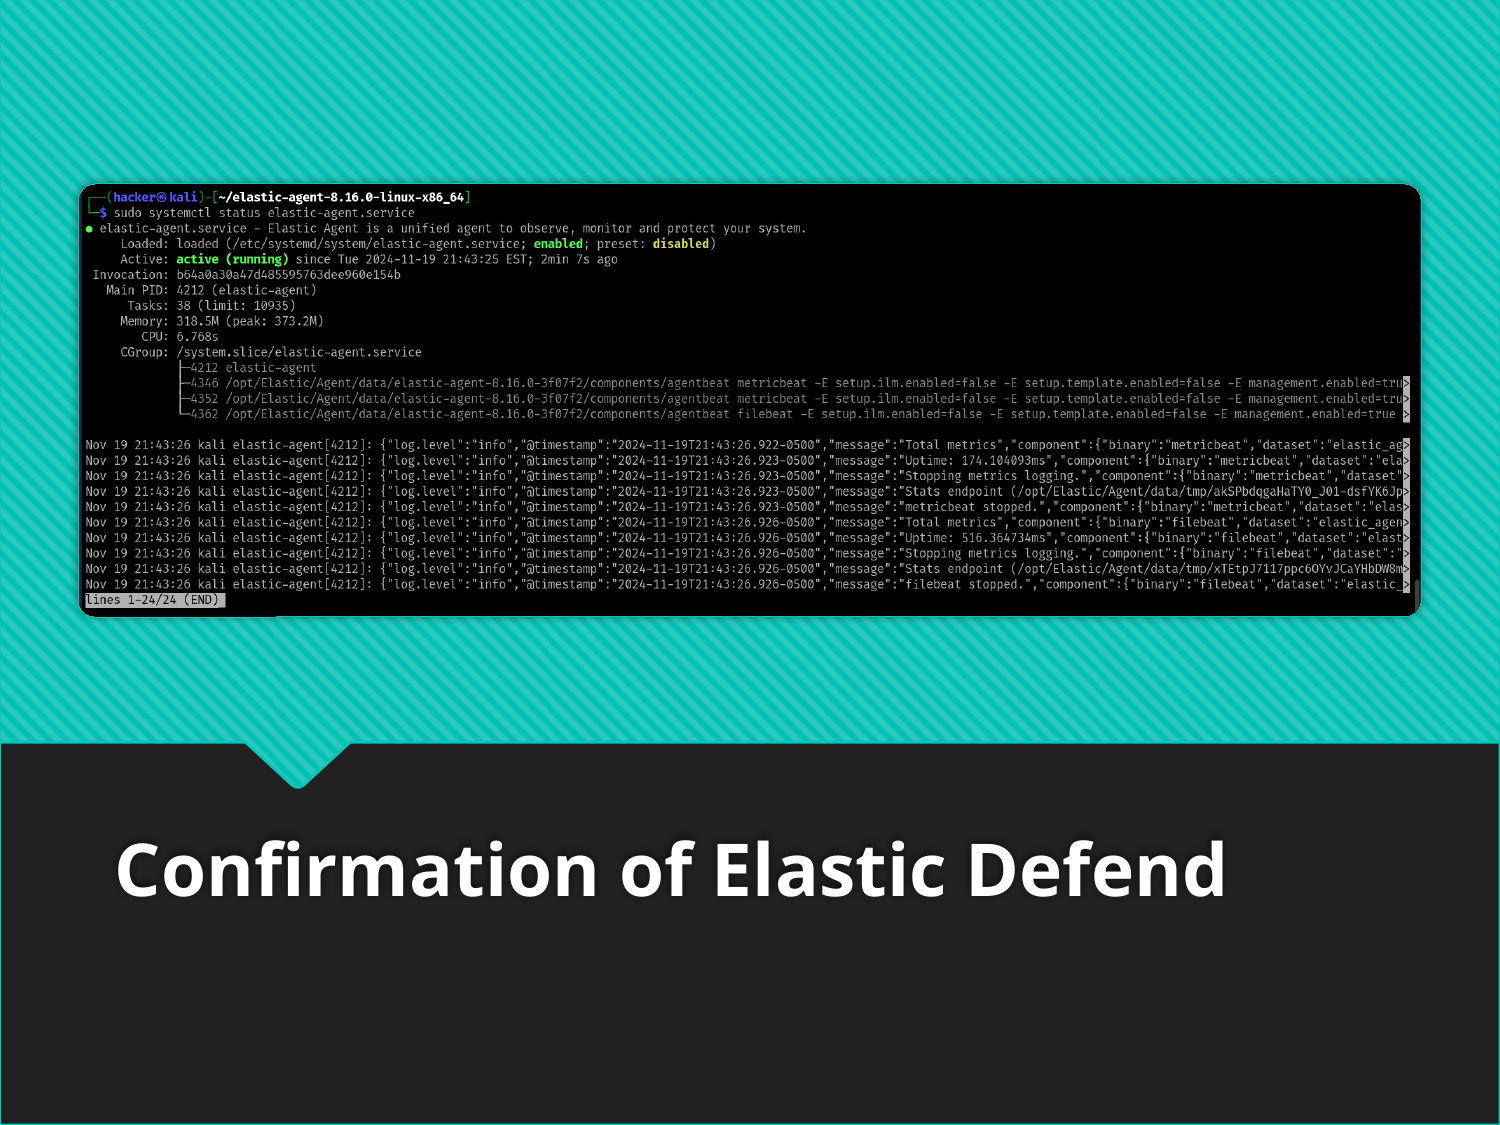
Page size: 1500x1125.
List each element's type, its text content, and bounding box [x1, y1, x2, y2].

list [77, 183, 1422, 618]
title Confirmation of Elastic Defend [99, 790, 1401, 919]
text_box [0, 740, 1500, 1125]
text_box [0, 0, 1500, 782]
